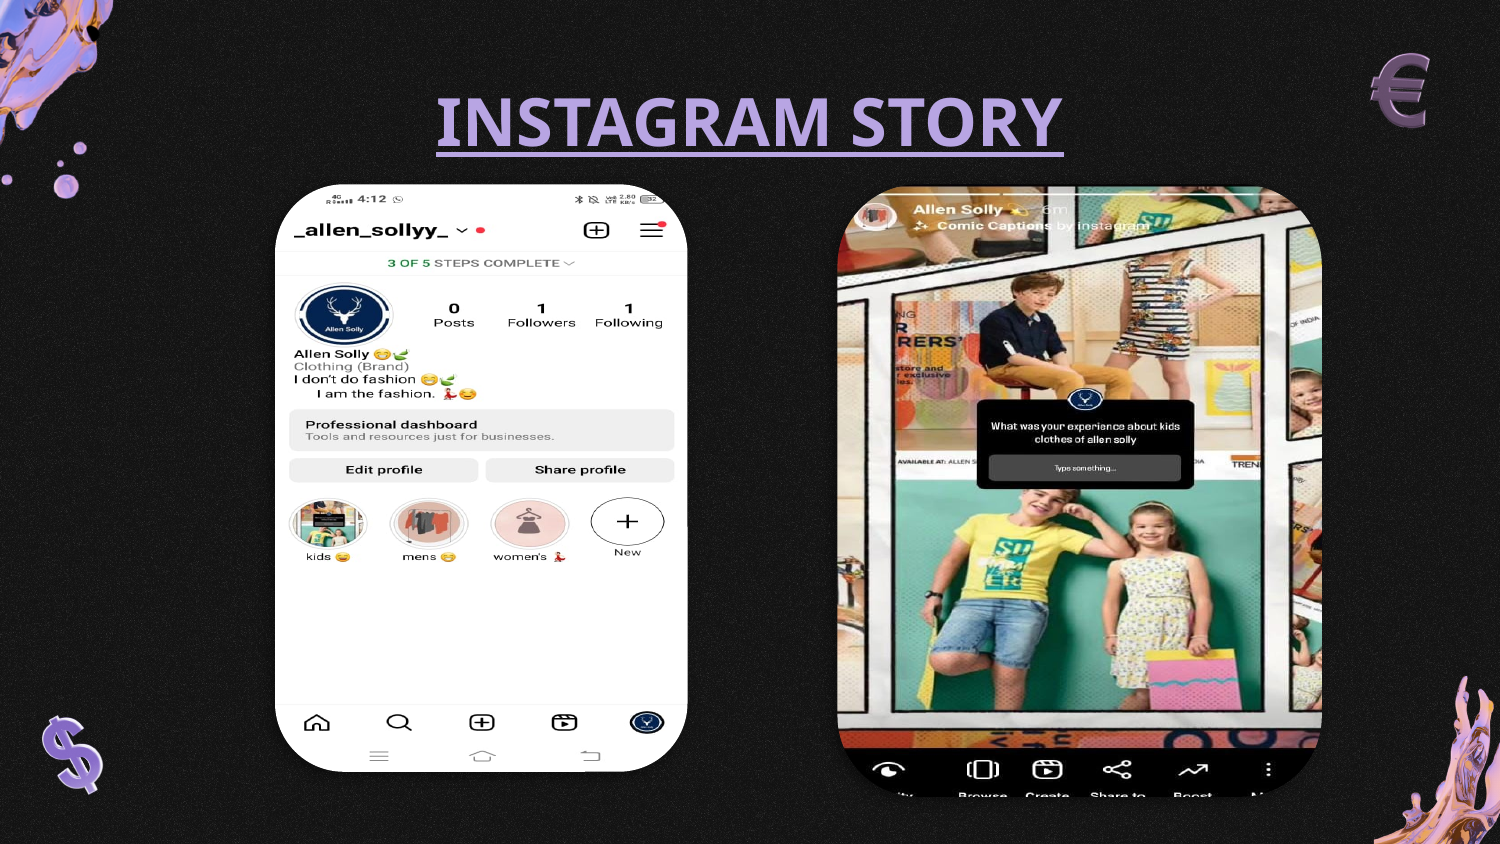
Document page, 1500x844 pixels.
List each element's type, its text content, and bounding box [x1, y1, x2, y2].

picture [837, 184, 1323, 798]
picture [1368, 37, 1460, 140]
title INSTAGRAM STORY [118, 72, 1382, 167]
picture [25, 703, 117, 808]
picture [274, 184, 688, 772]
picture [0, 0, 239, 198]
picture [1373, 621, 1500, 844]
